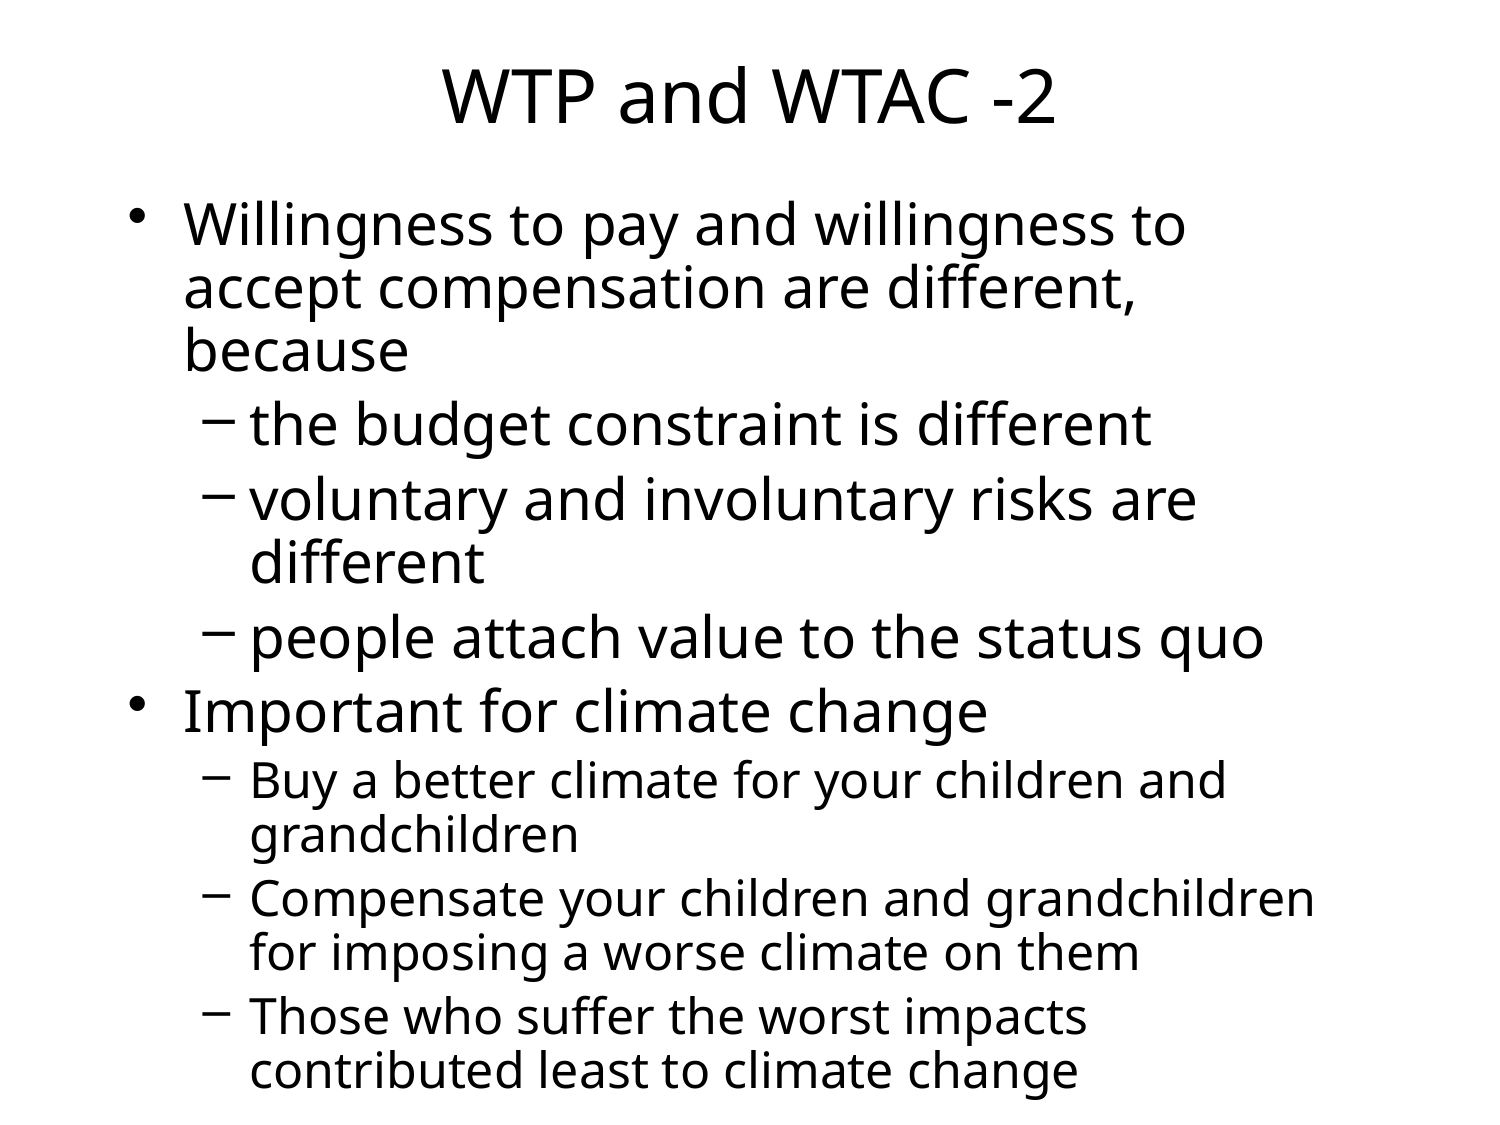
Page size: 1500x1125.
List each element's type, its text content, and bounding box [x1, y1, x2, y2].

list Willingness to pay and willingness to accept compensation are different, because the budget constraint is different voluntary and involuntary risks are different people attach value to the status quo Important for climate change Buy a better climate for your children and grandchildren Compensate your children and grandchildren for imposing a worse climate on them Those who suffer the worst impacts contributed least to climate change [112, 187, 1388, 863]
title WTP and WTAC -2 [112, 0, 1388, 187]
